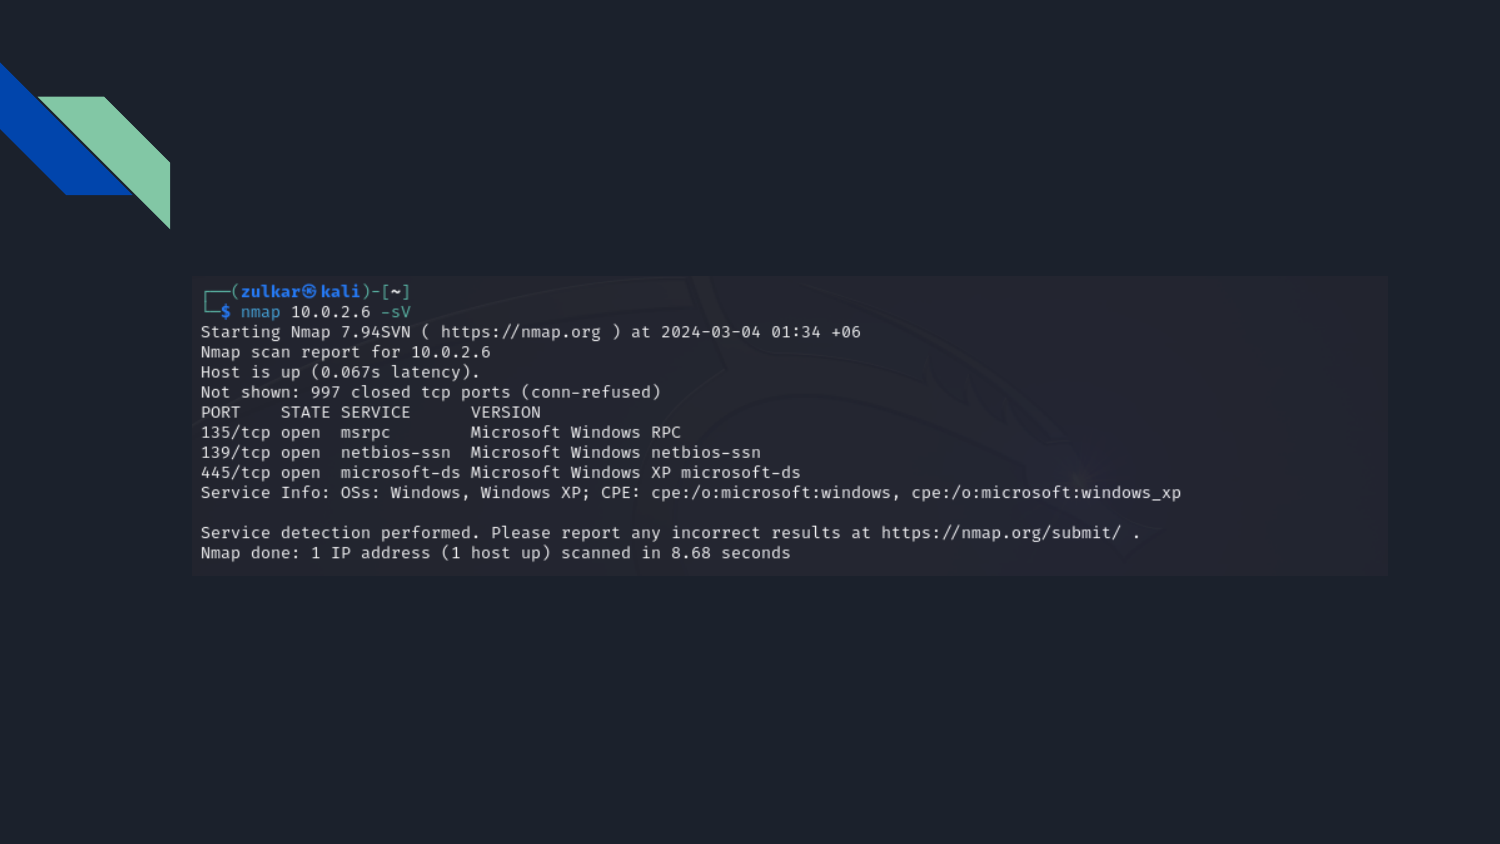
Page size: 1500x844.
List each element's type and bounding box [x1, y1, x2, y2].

picture [192, 276, 1388, 576]
